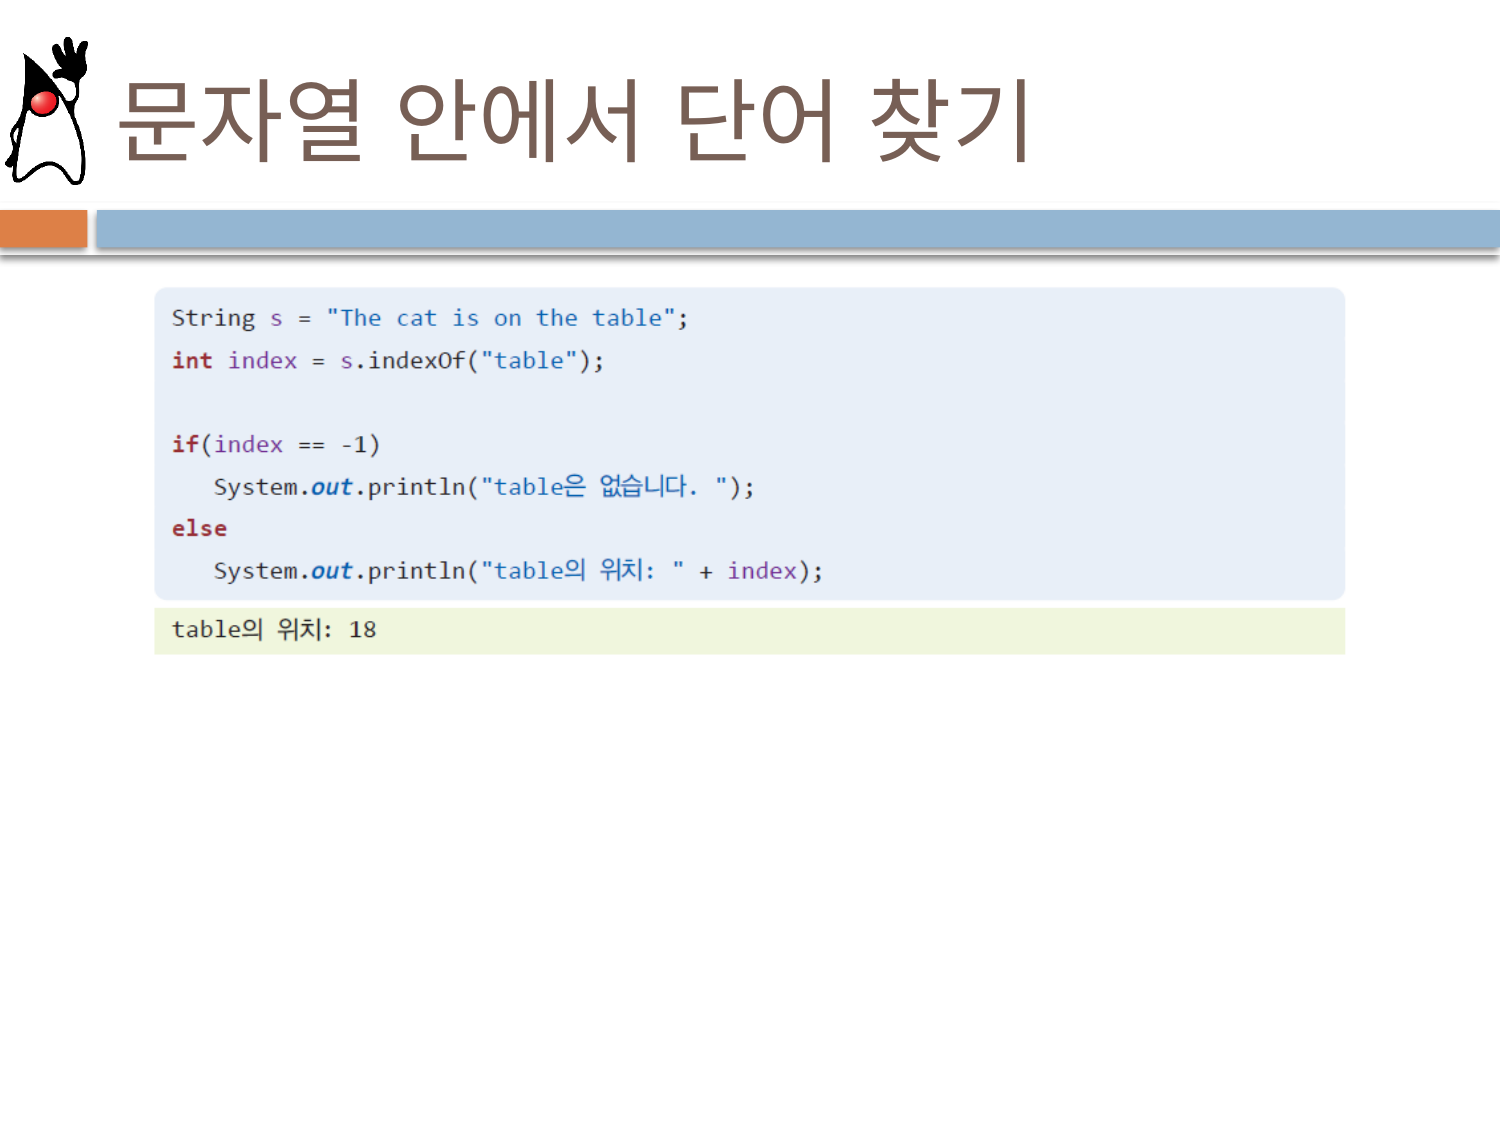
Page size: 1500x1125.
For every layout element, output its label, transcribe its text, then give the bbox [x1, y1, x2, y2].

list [144, 278, 1356, 664]
picture [5, 37, 88, 185]
title 문자열 안에서 단어 찾기 [100, 37, 1438, 200]
